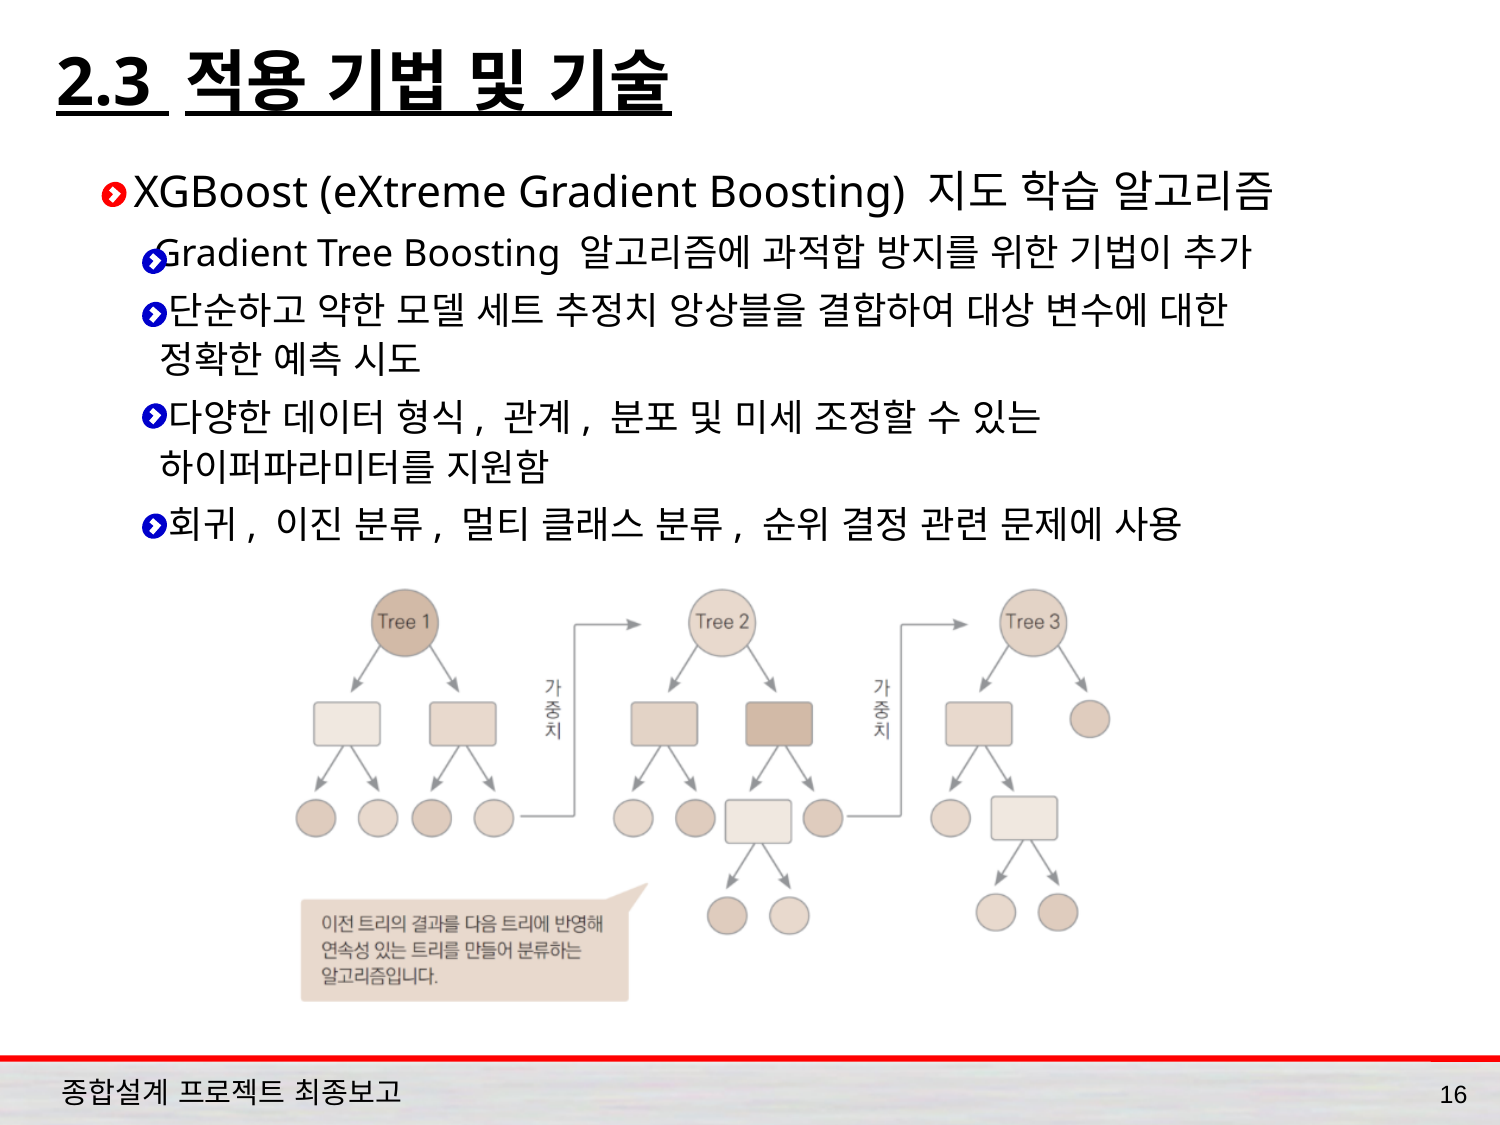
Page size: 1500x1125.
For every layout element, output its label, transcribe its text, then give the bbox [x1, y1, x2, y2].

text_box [101, 180, 127, 208]
picture [0, 1062, 1500, 1125]
picture [288, 574, 1117, 1014]
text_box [142, 402, 167, 430]
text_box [142, 247, 167, 275]
list XGBoost (eXtreme Gradient Boosting) 지도 학습 알고리즘 Gradient Tree Boosting 알고리즘에 과적합 방지를 위한 기법이 추가 단순하고 약한 모델 세트 추정치 앙상블을 결합하여 대상 변수에 대한 정확한 예측 시도 다양한 데이터 형식, 관계, 분포 및 미세 조정할 수 있는 하이퍼파라미터를 지원함 회귀, 이진 분류, 멀티 클래스 분류, 순위 결정 관련 문제에 사용 [61, 90, 1463, 610]
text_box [142, 300, 167, 328]
title 2.3 적용 기법 및 기술 [41, 32, 1459, 126]
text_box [142, 512, 167, 540]
